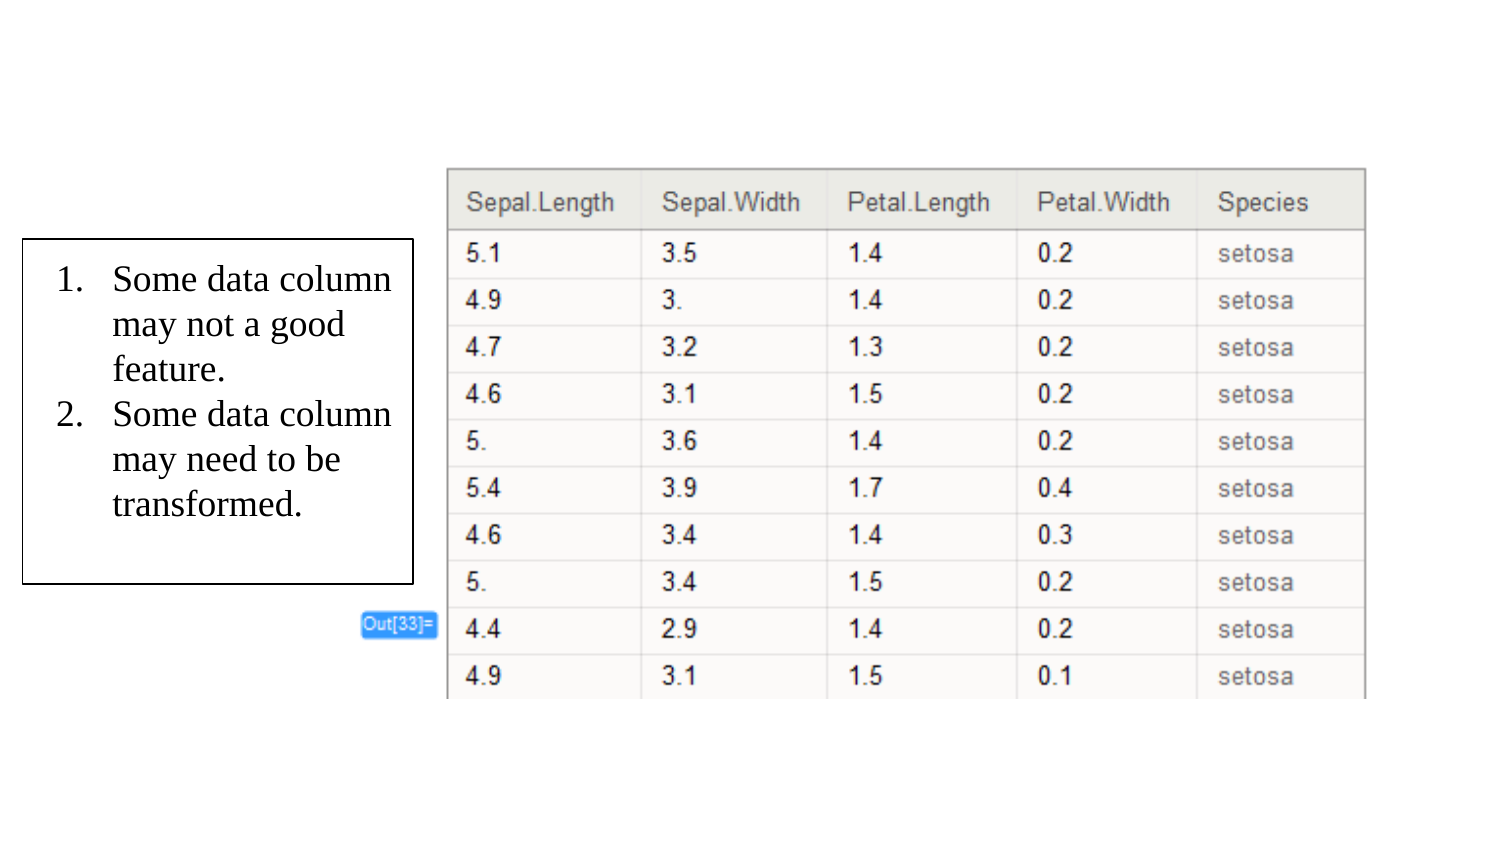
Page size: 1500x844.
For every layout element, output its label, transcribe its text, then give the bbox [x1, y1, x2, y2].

text_box Some data column may not a good feature. Some data column may need to be transformed. [22, 239, 352, 585]
picture [357, 145, 1396, 699]
